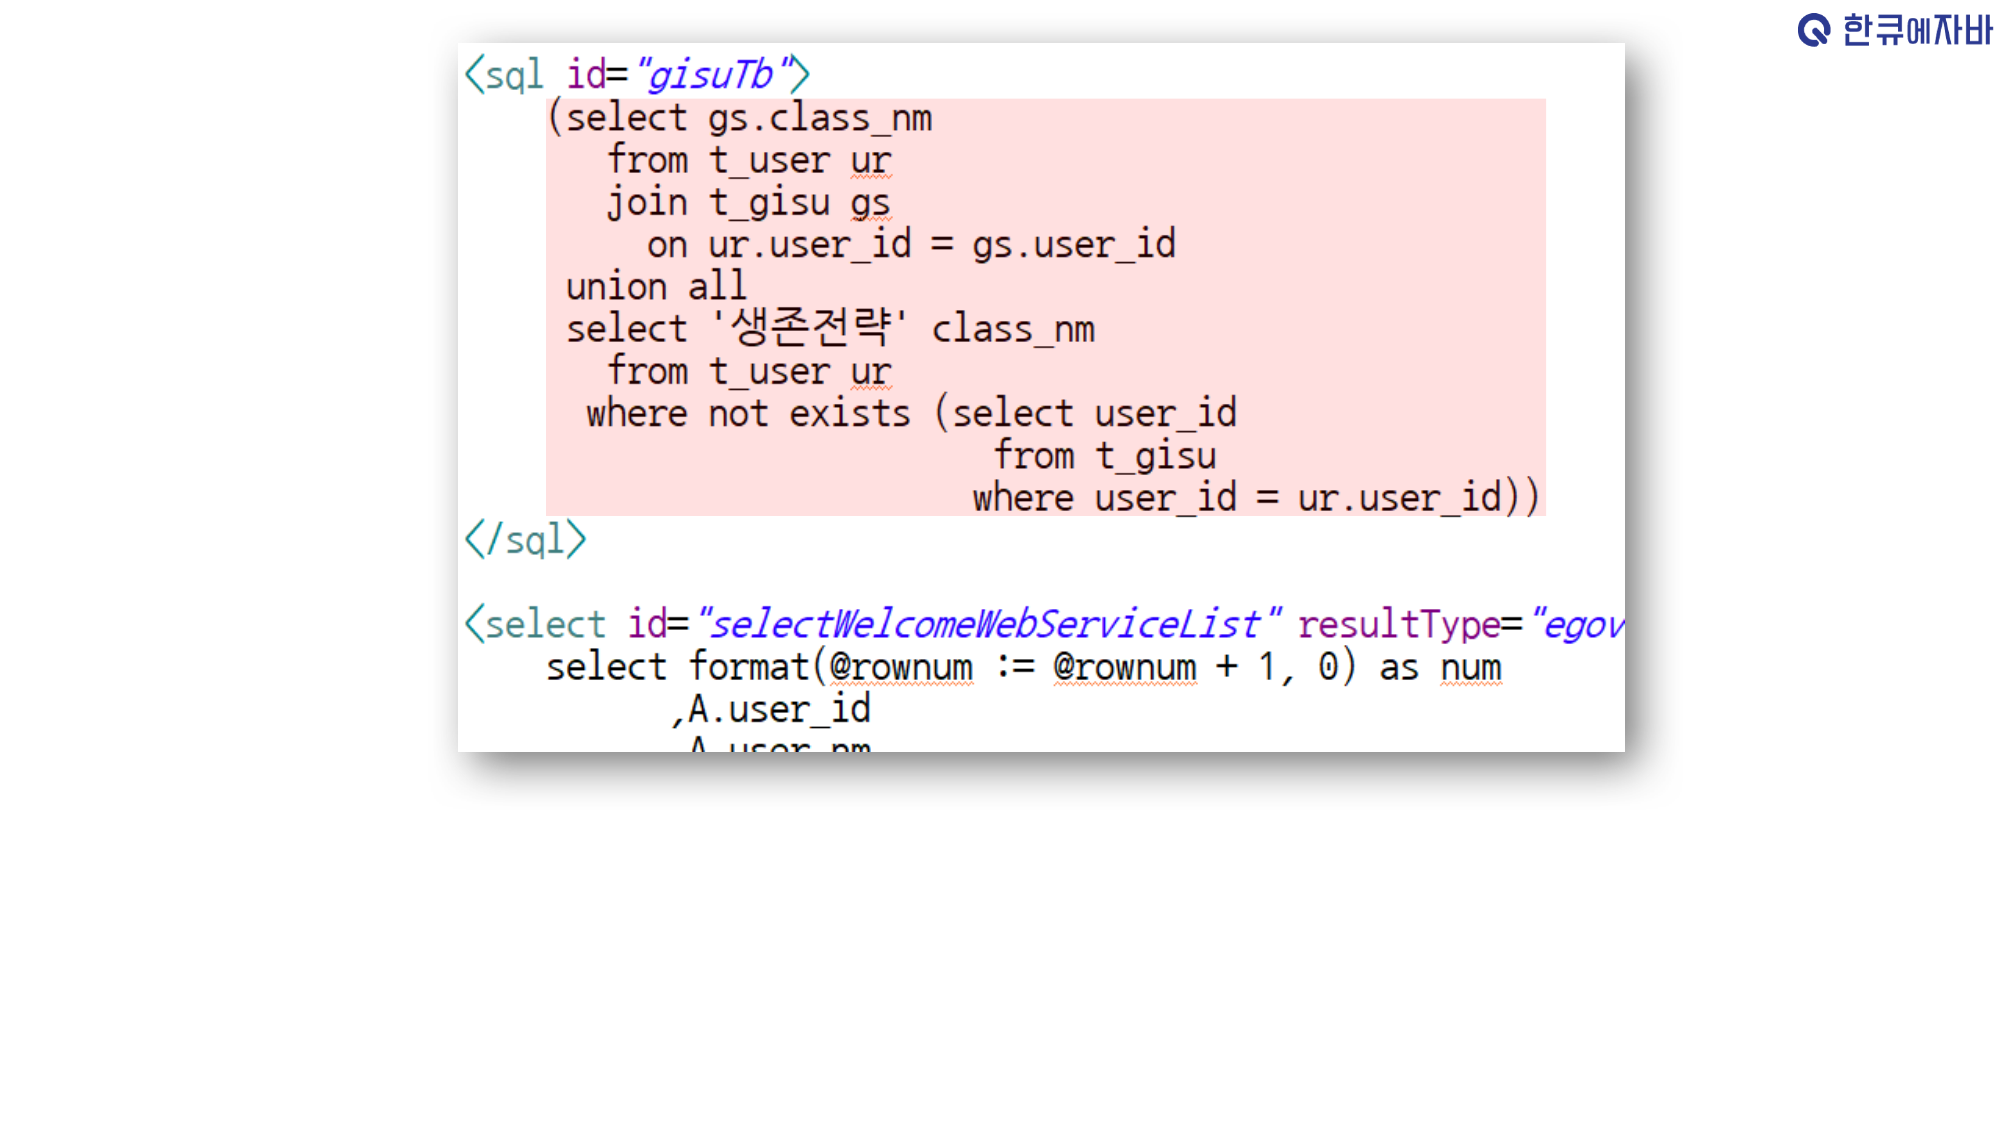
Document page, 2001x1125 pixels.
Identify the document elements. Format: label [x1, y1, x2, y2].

picture [1789, 0, 2000, 55]
picture [458, 43, 1625, 752]
